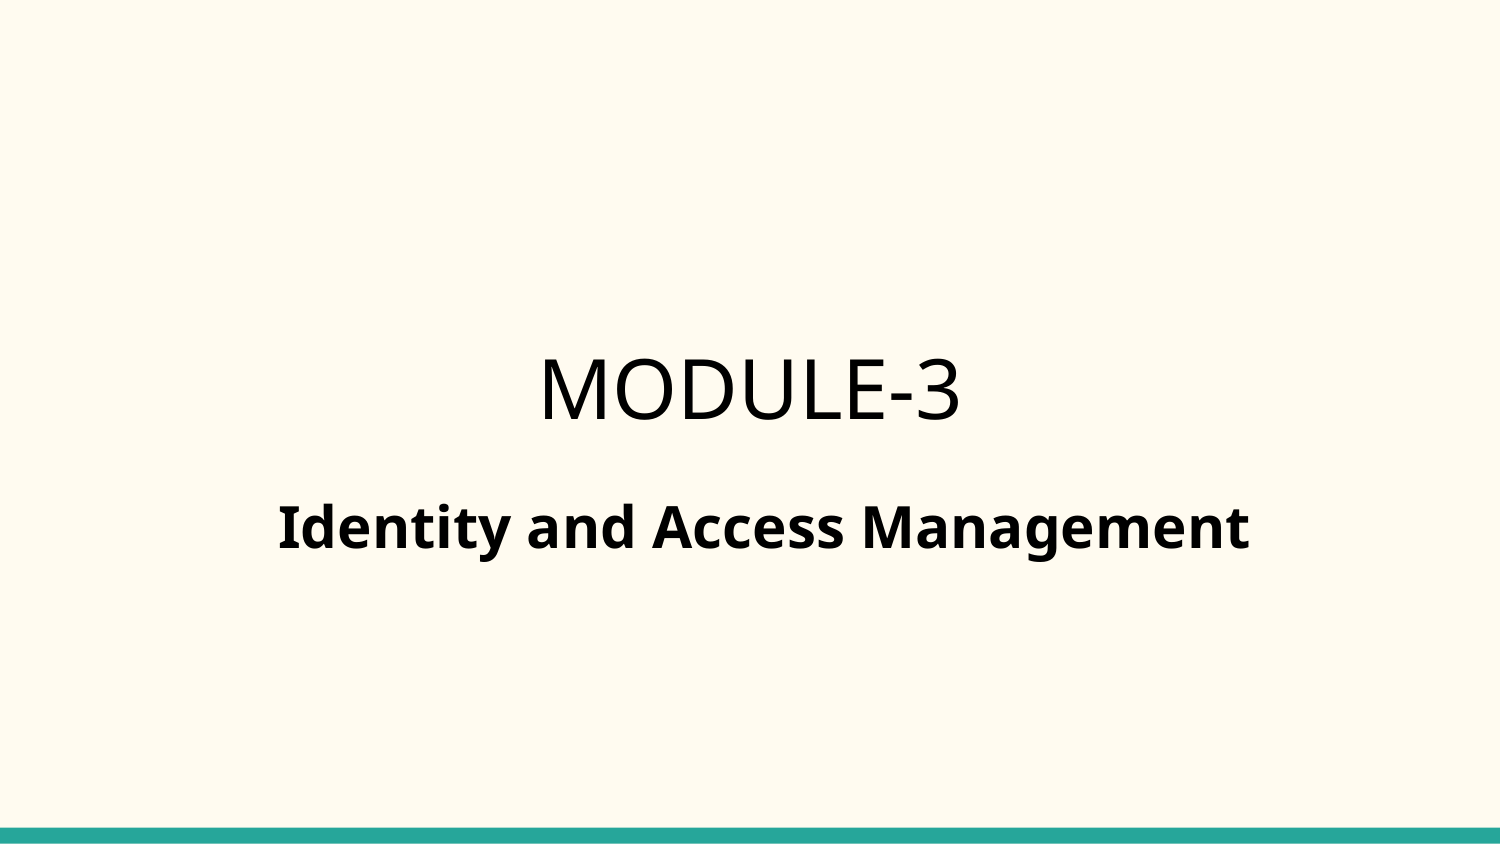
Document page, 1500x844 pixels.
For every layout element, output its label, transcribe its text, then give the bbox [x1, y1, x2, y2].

title MODULE-3 Identity and Access Management [51, 321, 1449, 477]
